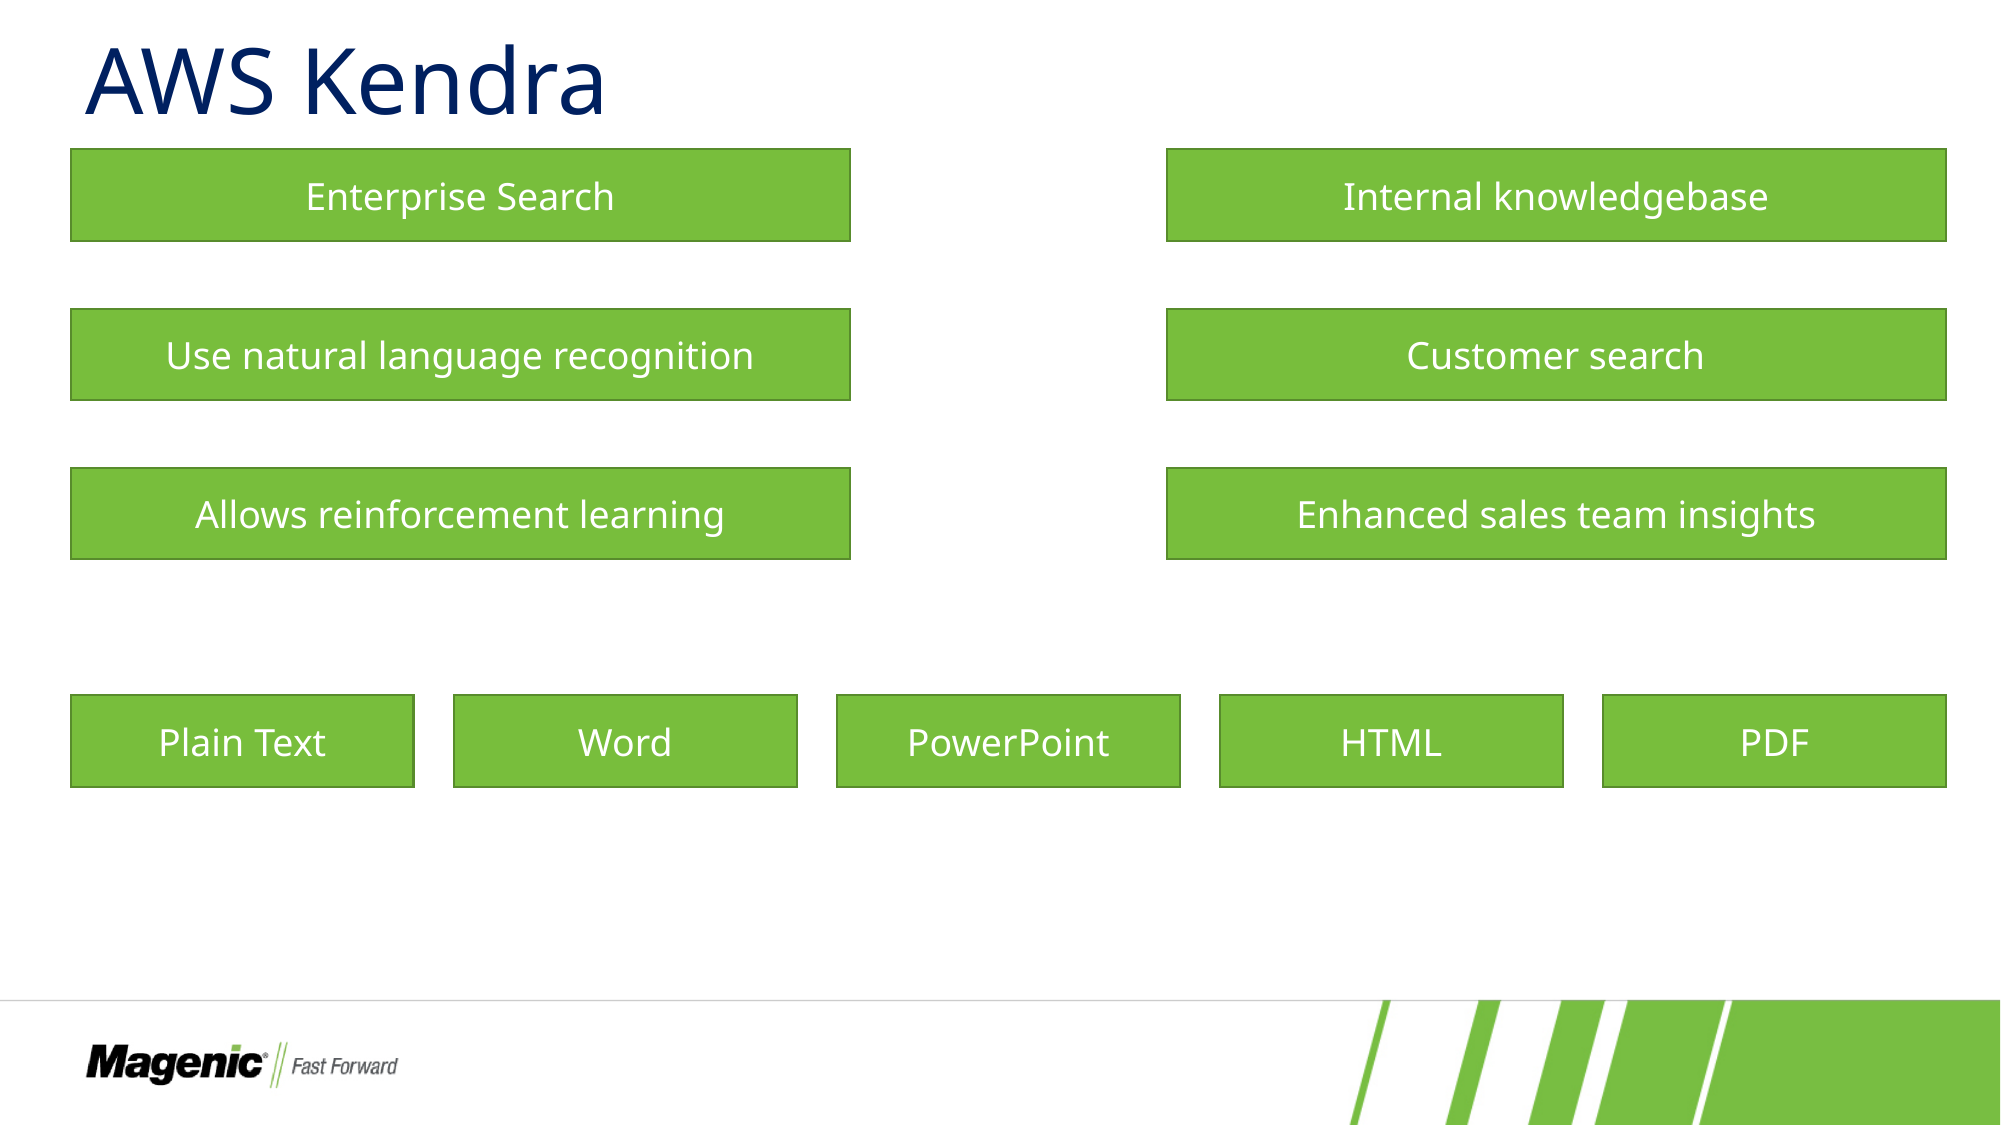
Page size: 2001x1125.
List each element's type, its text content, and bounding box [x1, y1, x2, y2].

text_box HTML [1219, 694, 1564, 788]
text_box Use natural language recognition [70, 308, 851, 401]
text_box Internal knowledgebase [1166, 148, 1947, 242]
text_box PDF [1602, 694, 1947, 788]
text_box Enhanced sales team insights [1166, 467, 1947, 560]
picture [0, 0, 2001, 1125]
text_box Plain Text [70, 694, 415, 788]
text_box PowerPoint [836, 694, 1181, 788]
title AWS Kendra [70, 43, 1946, 128]
text_box Enterprise Search [70, 148, 851, 242]
text_box Customer search [1166, 308, 1947, 401]
text_box Word [453, 694, 798, 788]
text_box Allows reinforcement learning [70, 467, 851, 560]
